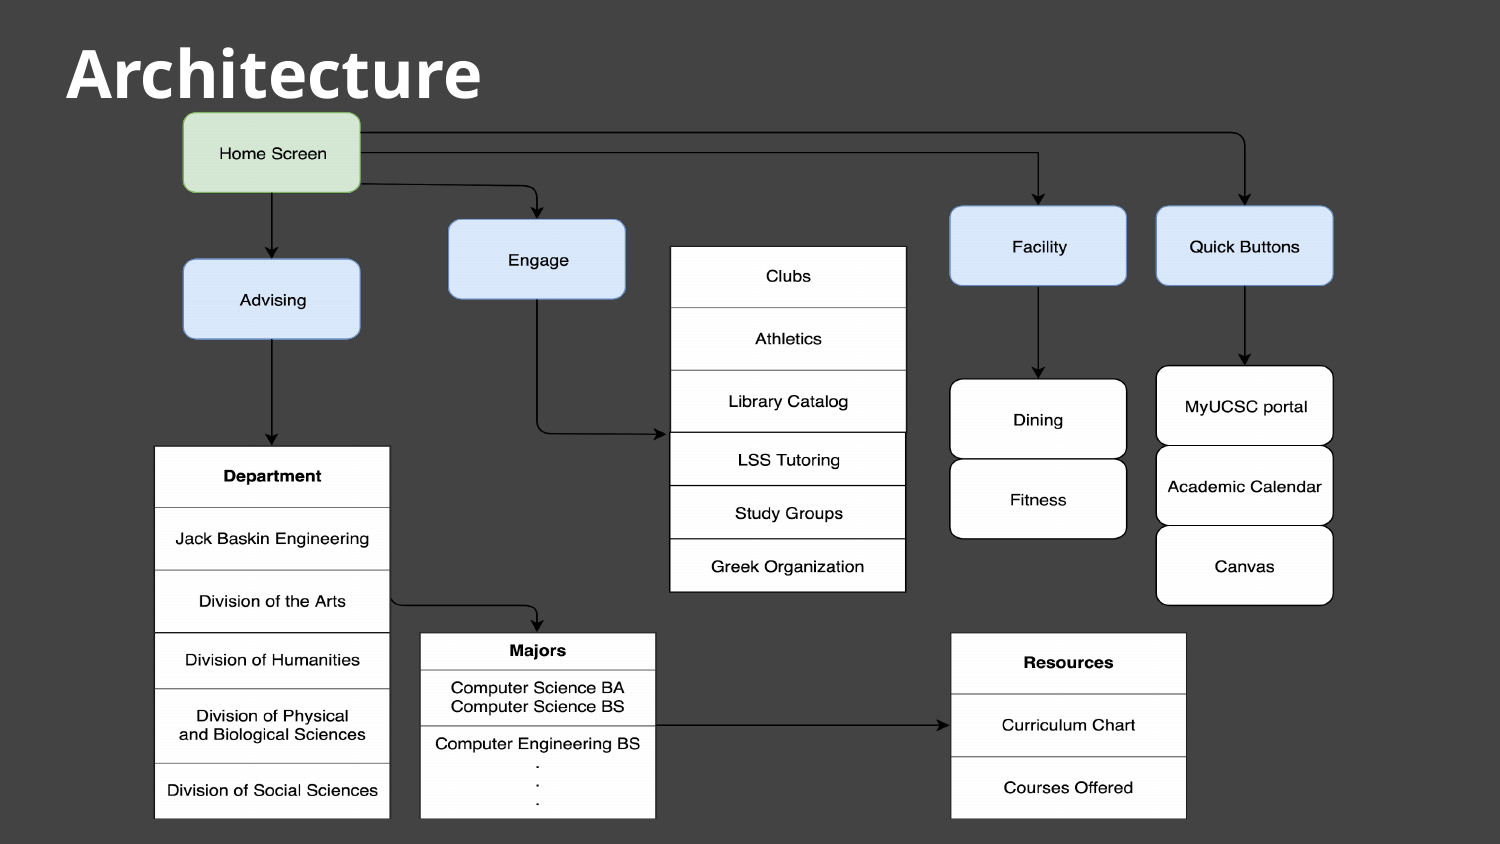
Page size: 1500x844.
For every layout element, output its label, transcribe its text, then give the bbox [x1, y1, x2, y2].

title Architecture [51, 17, 1449, 124]
picture [152, 111, 1335, 819]
